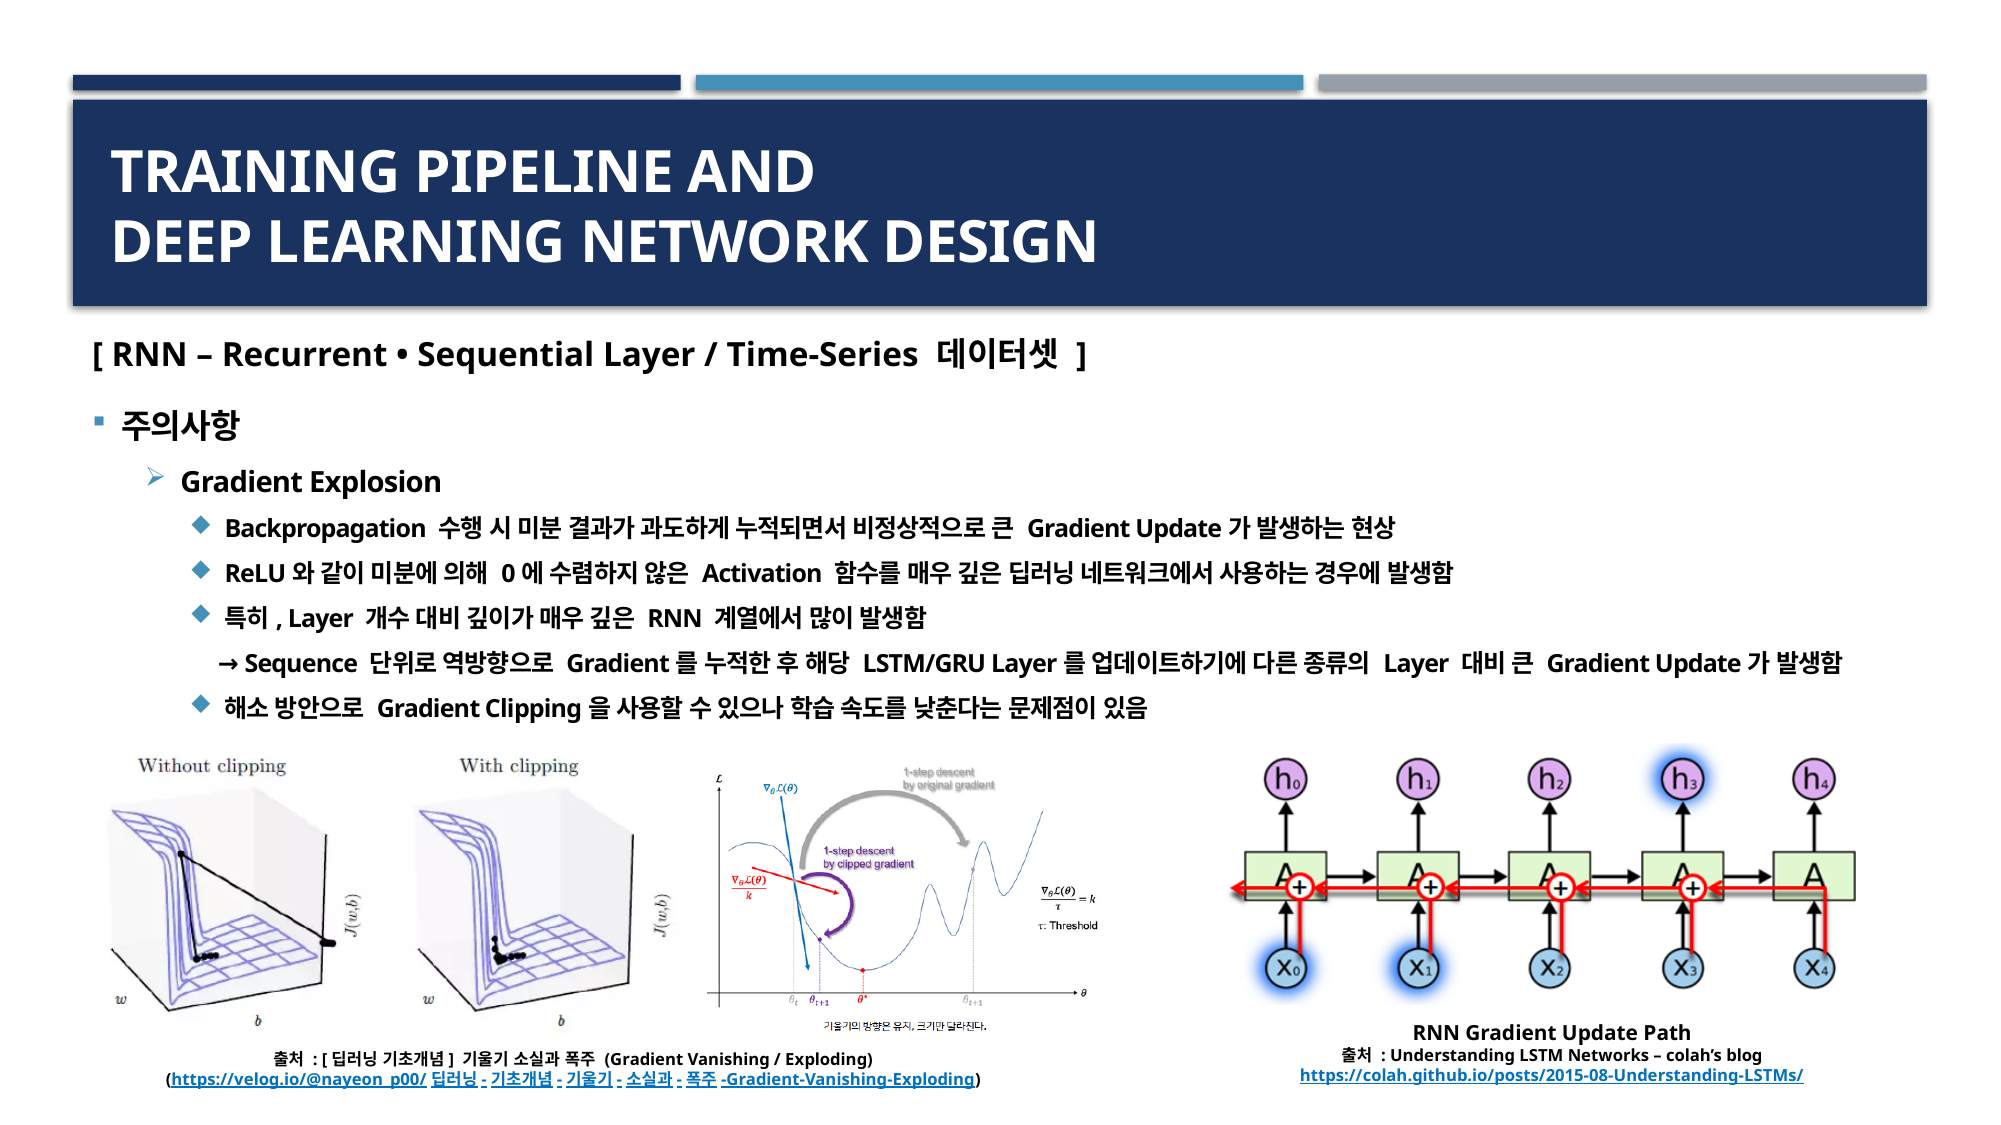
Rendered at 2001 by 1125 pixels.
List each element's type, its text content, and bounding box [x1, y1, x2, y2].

title Training PipeLine and Deep Learning Network Design [95, 119, 1905, 282]
picture [78, 750, 690, 1036]
text_box RNN Gradient Update Path 출처 : Understanding LSTM Networks – colah’s blog https://colah.github.io/posts/2015-08-Understanding-LSTMs/ [1247, 1016, 1857, 1093]
picture [704, 755, 1107, 1042]
picture [1205, 742, 1864, 1007]
list [ RNN – Recurrent • Sequential Layer / Time-Series 데이터셋 ] 주의사항 Gradient Explosion Backpropagation 수행 시 미분 결과가 과도하게 누적되면서 비정상적으로 큰 Gradient Update가 발생하는 현상 ReLU와 같이 미분에 의해 0에 수렴하지 않은 Activation 함수를 매우 깊은 딥러닝 네트워크에서 사용하는 경우에 발생함 특히, Layer 개수 대비 깊이가 매우 깊은 RNN 계열에서 많이 발생함 → Sequence 단위로 역방향으로 Gradient를 누적한 후 해당 LSTM/GRU Layer를 업데이트하기에 다른 종류의 Layer 대비 큰 Gradient Update가 발생함 해소 방안으로 Gradient Clipping을 사용할 수 있으나 학습 속도를 낮춘다는 문제점이 있음 [77, 325, 1905, 1083]
text_box 출처 : [딥러닝 기초개념] 기울기 소실과 폭주 (Gradient Vanishing / Exploding) (https://velog.io/@nayeon_p00/딥러닝-기초개념-기울기-소실과-폭주-Gradient-Vanishing-Exploding) [151, 1041, 996, 1096]
